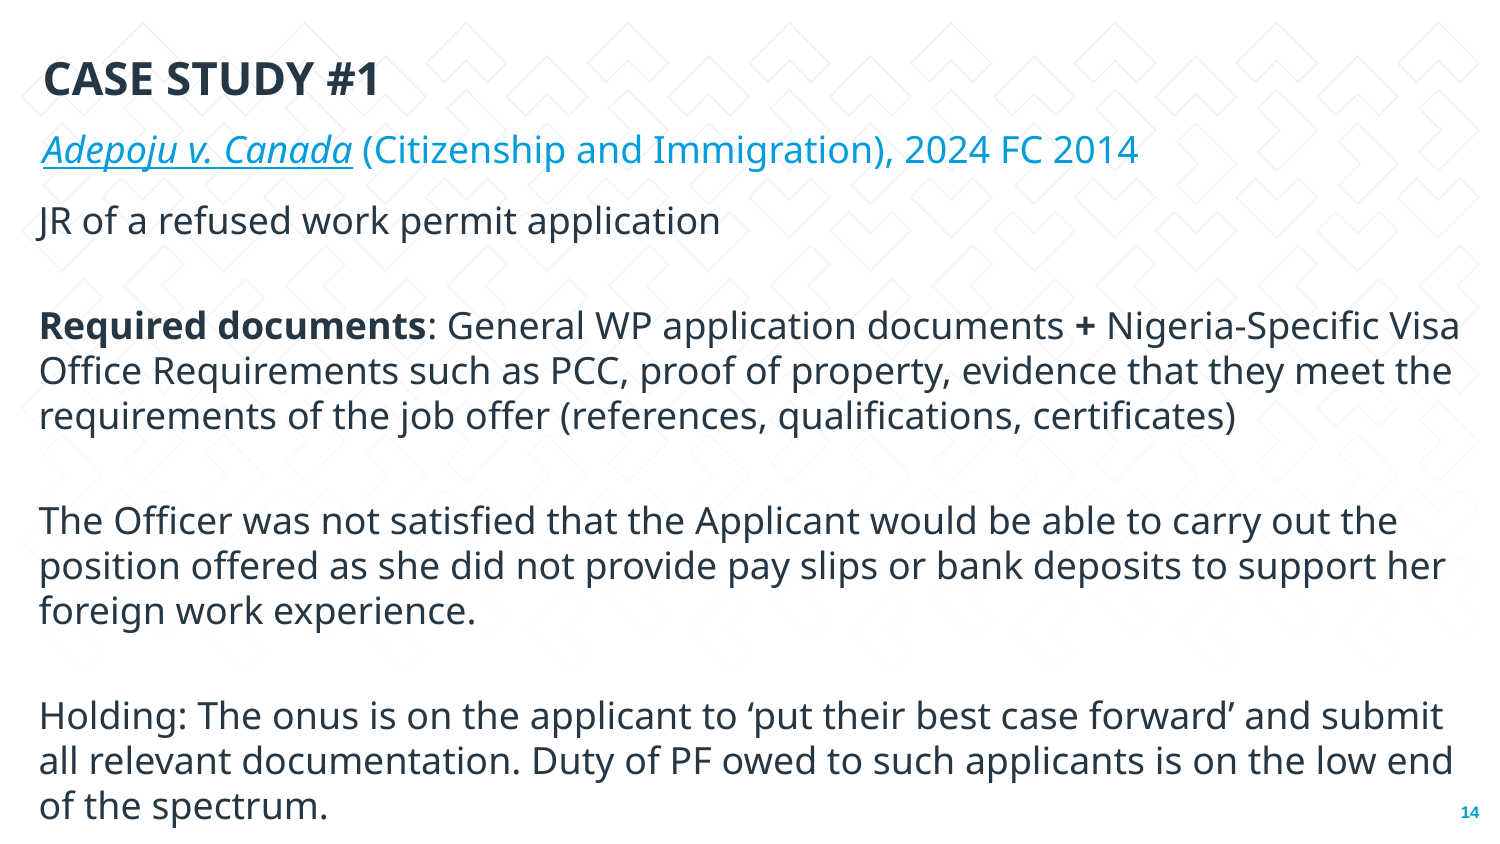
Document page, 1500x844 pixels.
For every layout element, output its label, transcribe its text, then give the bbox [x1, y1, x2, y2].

list CASE STUDY #1 [27, 42, 1406, 114]
list Adepoju v. Canada (Citizenship and Immigration), 2024 FC 2014 [27, 118, 1469, 190]
list JR of a refused work permit application Required documents: General WP application documents + Nigeria-Specific Visa Office Requirements such as PCC, proof of property, evidence that they meet the requirements of the job offer (references, qualifications, certificates) The Officer was not satisfied that the Applicant would be able to carry out the position offered as she did not provide pay slips or bank deposits to support her foreign work experience. Holding: The onus is on the applicant to ‘put their best case forward’ and submit all relevant documentation. Duty of PF owed to such applicants is on the low end of the spectrum. [0, 190, 1485, 836]
